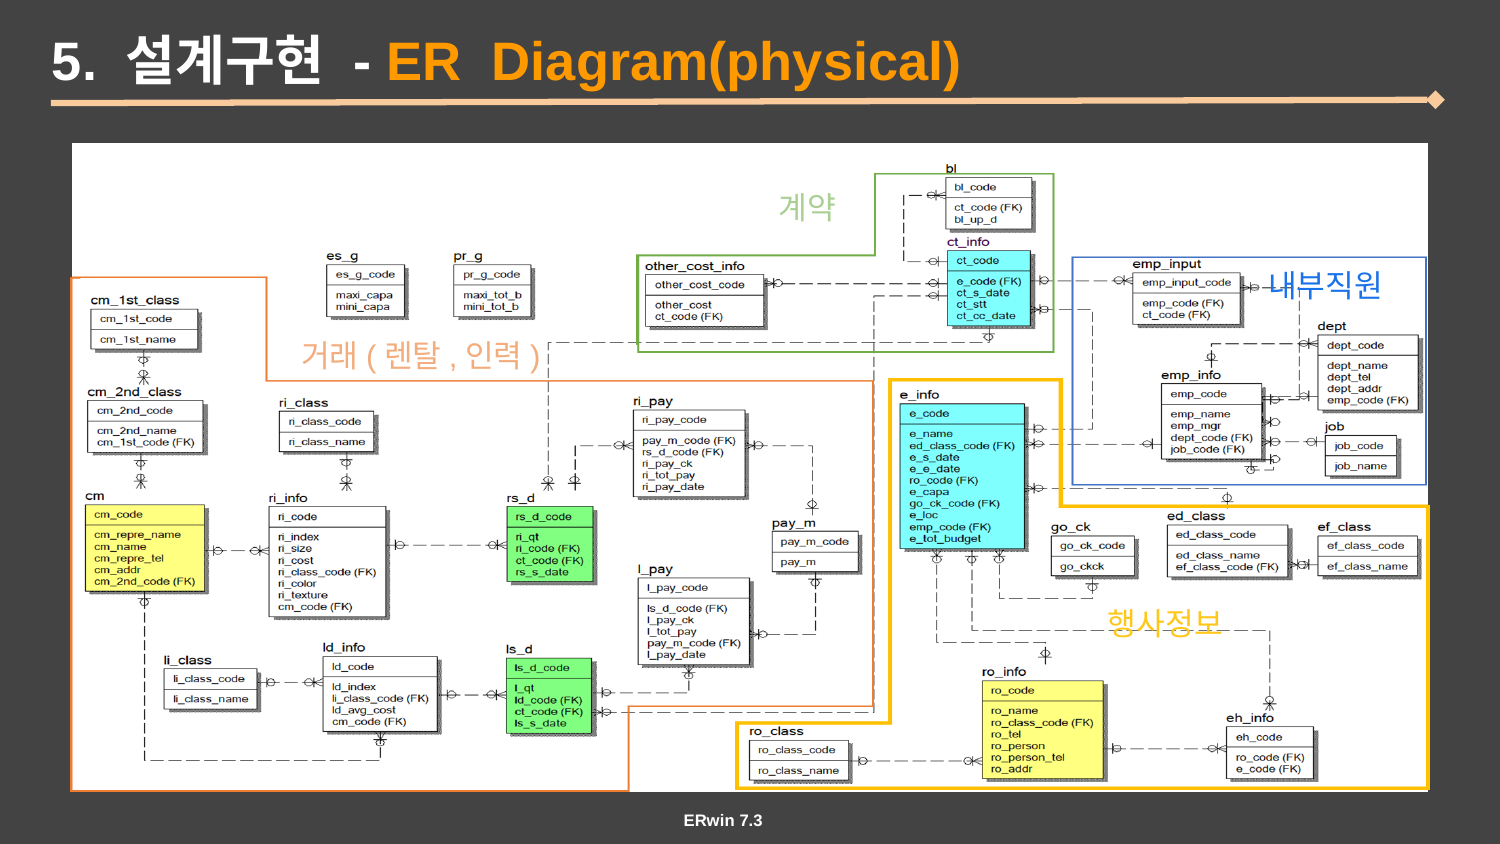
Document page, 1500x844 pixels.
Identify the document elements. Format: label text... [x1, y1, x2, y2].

picture [70, 142, 1430, 796]
text_box 5. 설계구현 - ER Diagram(physical) [36, 11, 985, 107]
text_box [50, 99, 1436, 104]
text_box ERwin 7.3 [668, 804, 832, 840]
